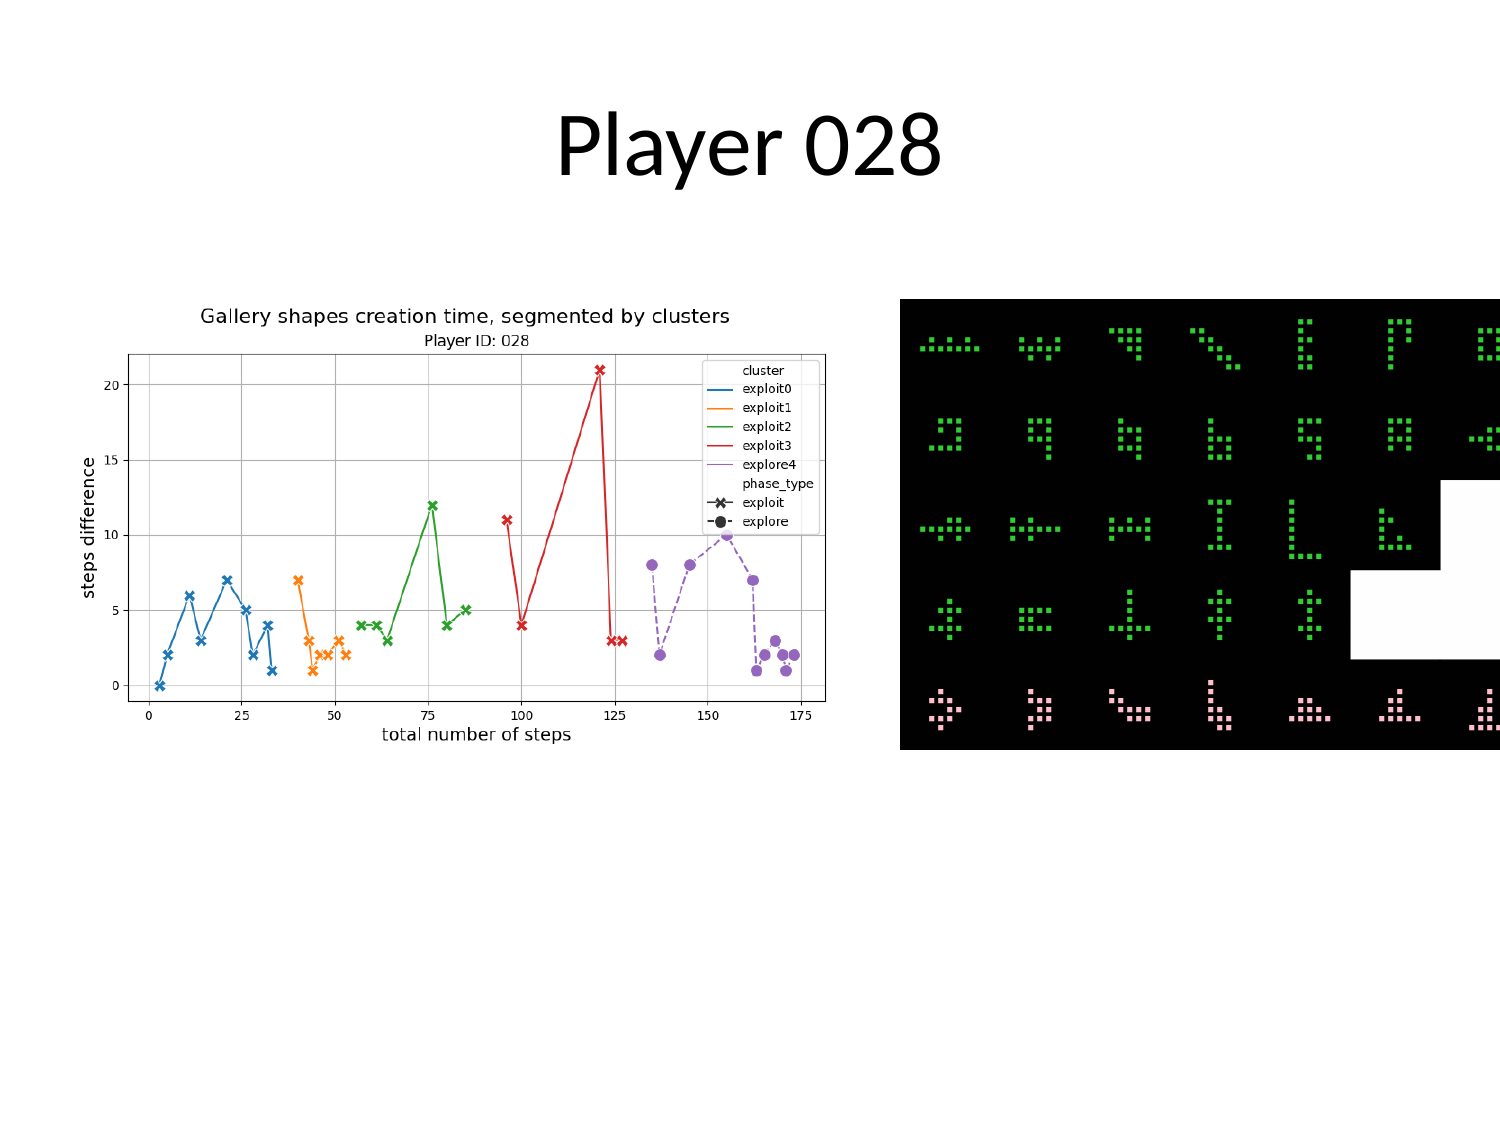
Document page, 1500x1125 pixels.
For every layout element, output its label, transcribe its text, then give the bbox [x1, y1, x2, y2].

picture [14, 299, 1500, 751]
title Player 028 [75, 45, 1425, 233]
